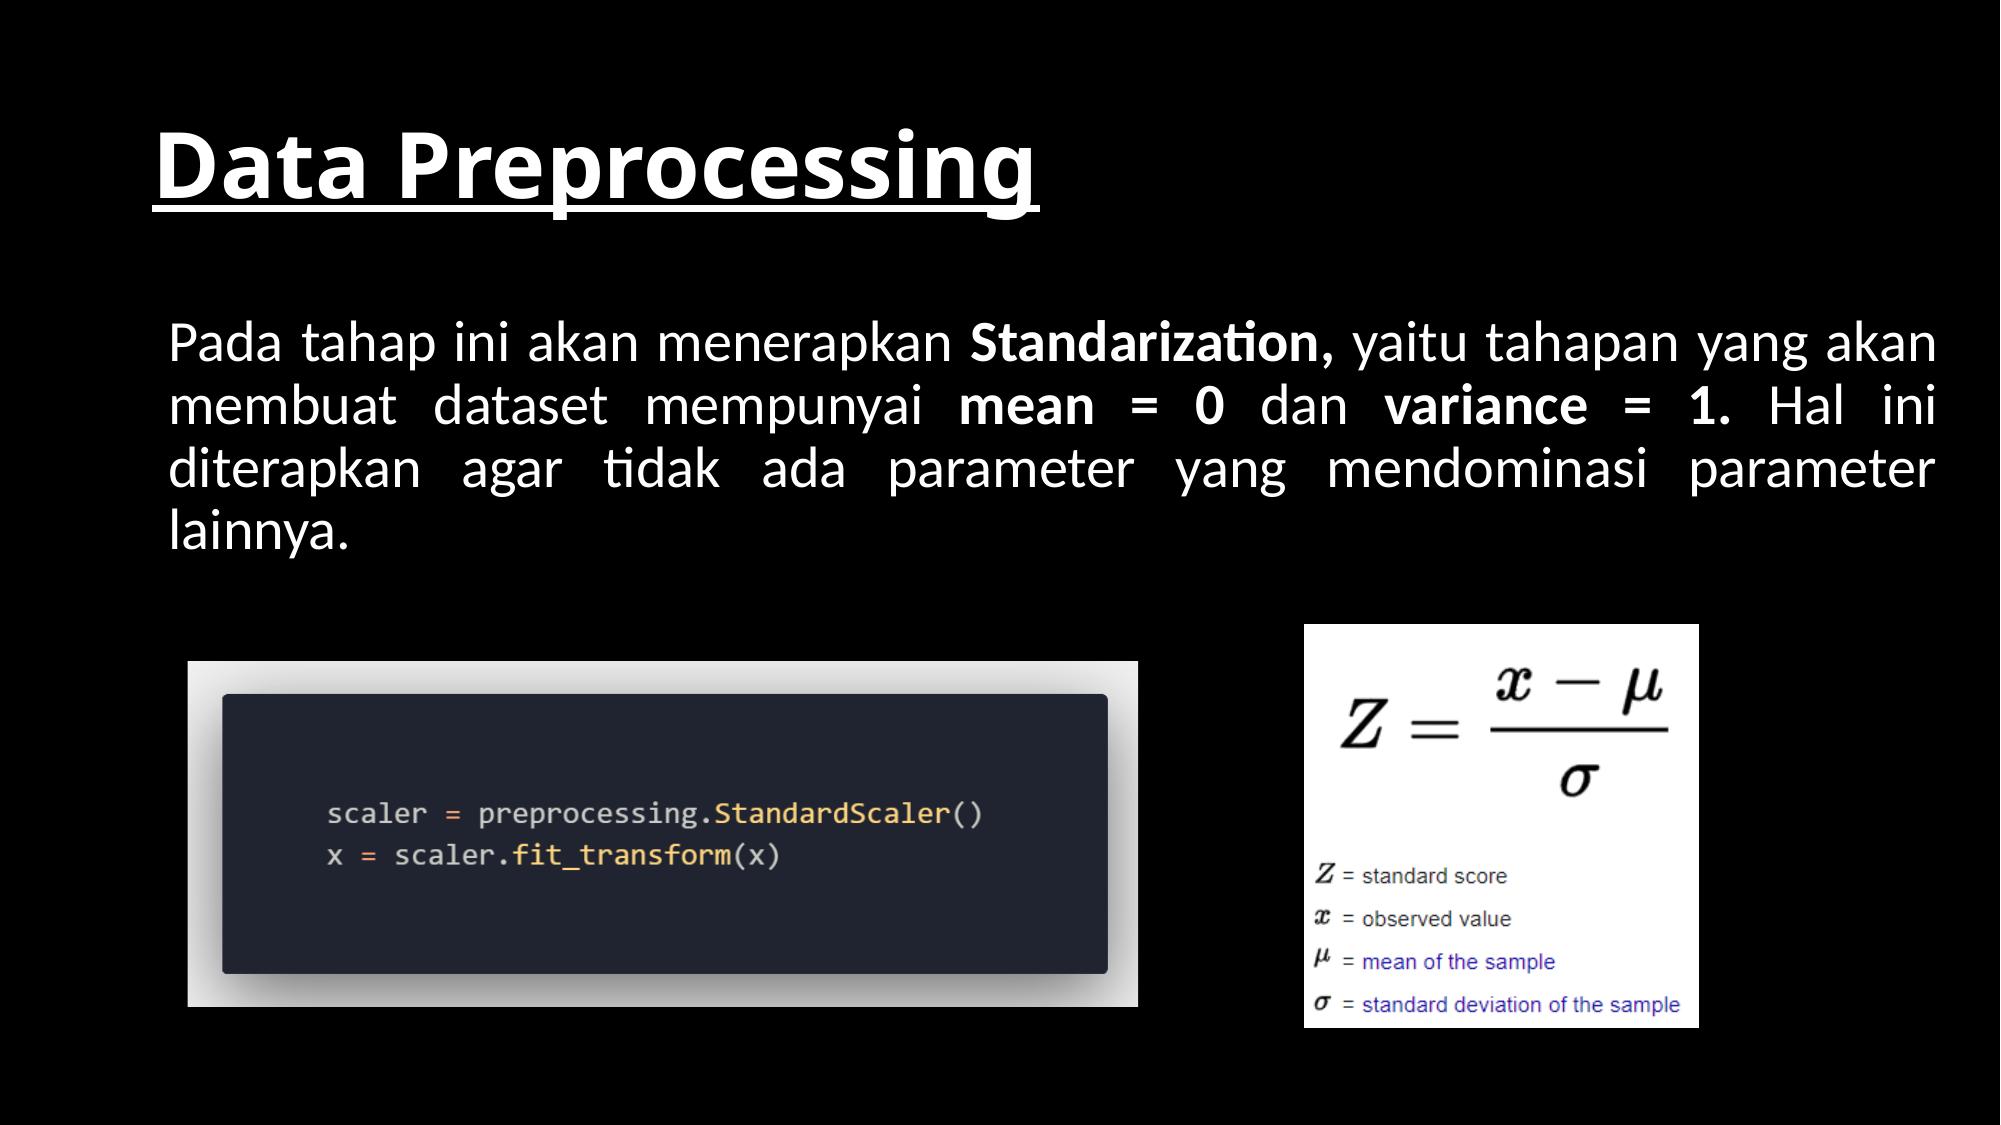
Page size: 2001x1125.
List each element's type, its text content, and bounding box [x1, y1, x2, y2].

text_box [1304, 624, 1699, 1028]
title Data Preprocessing [137, 59, 1863, 278]
picture [187, 661, 1139, 1007]
list Pada tahap ini akan menerapkan Standarization, yaitu tahapan yang akan membuat dataset mempunyai mean = 0 dan variance = 1. Hal ini diterapkan agar tidak ada parameter yang mendominasi parameter lainnya. [153, 303, 1954, 1018]
